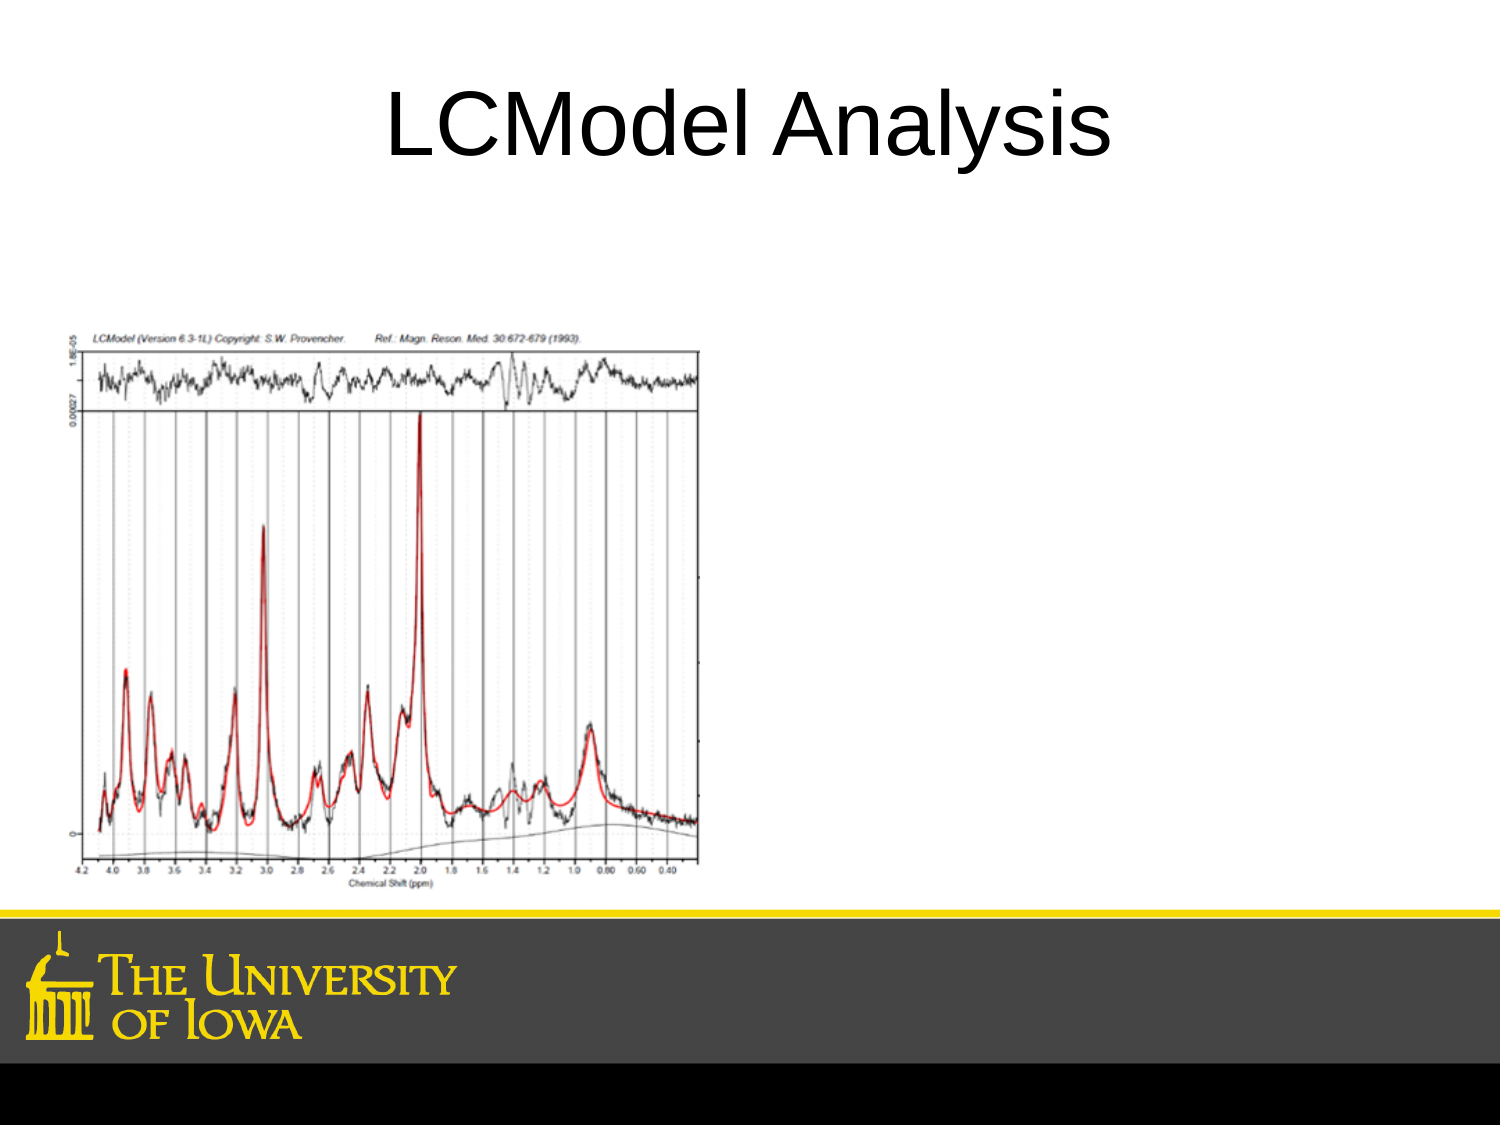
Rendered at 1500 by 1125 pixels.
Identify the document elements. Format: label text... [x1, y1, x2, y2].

picture [0, 0, 1500, 1125]
title LCModel Analysis [112, 24, 1388, 213]
